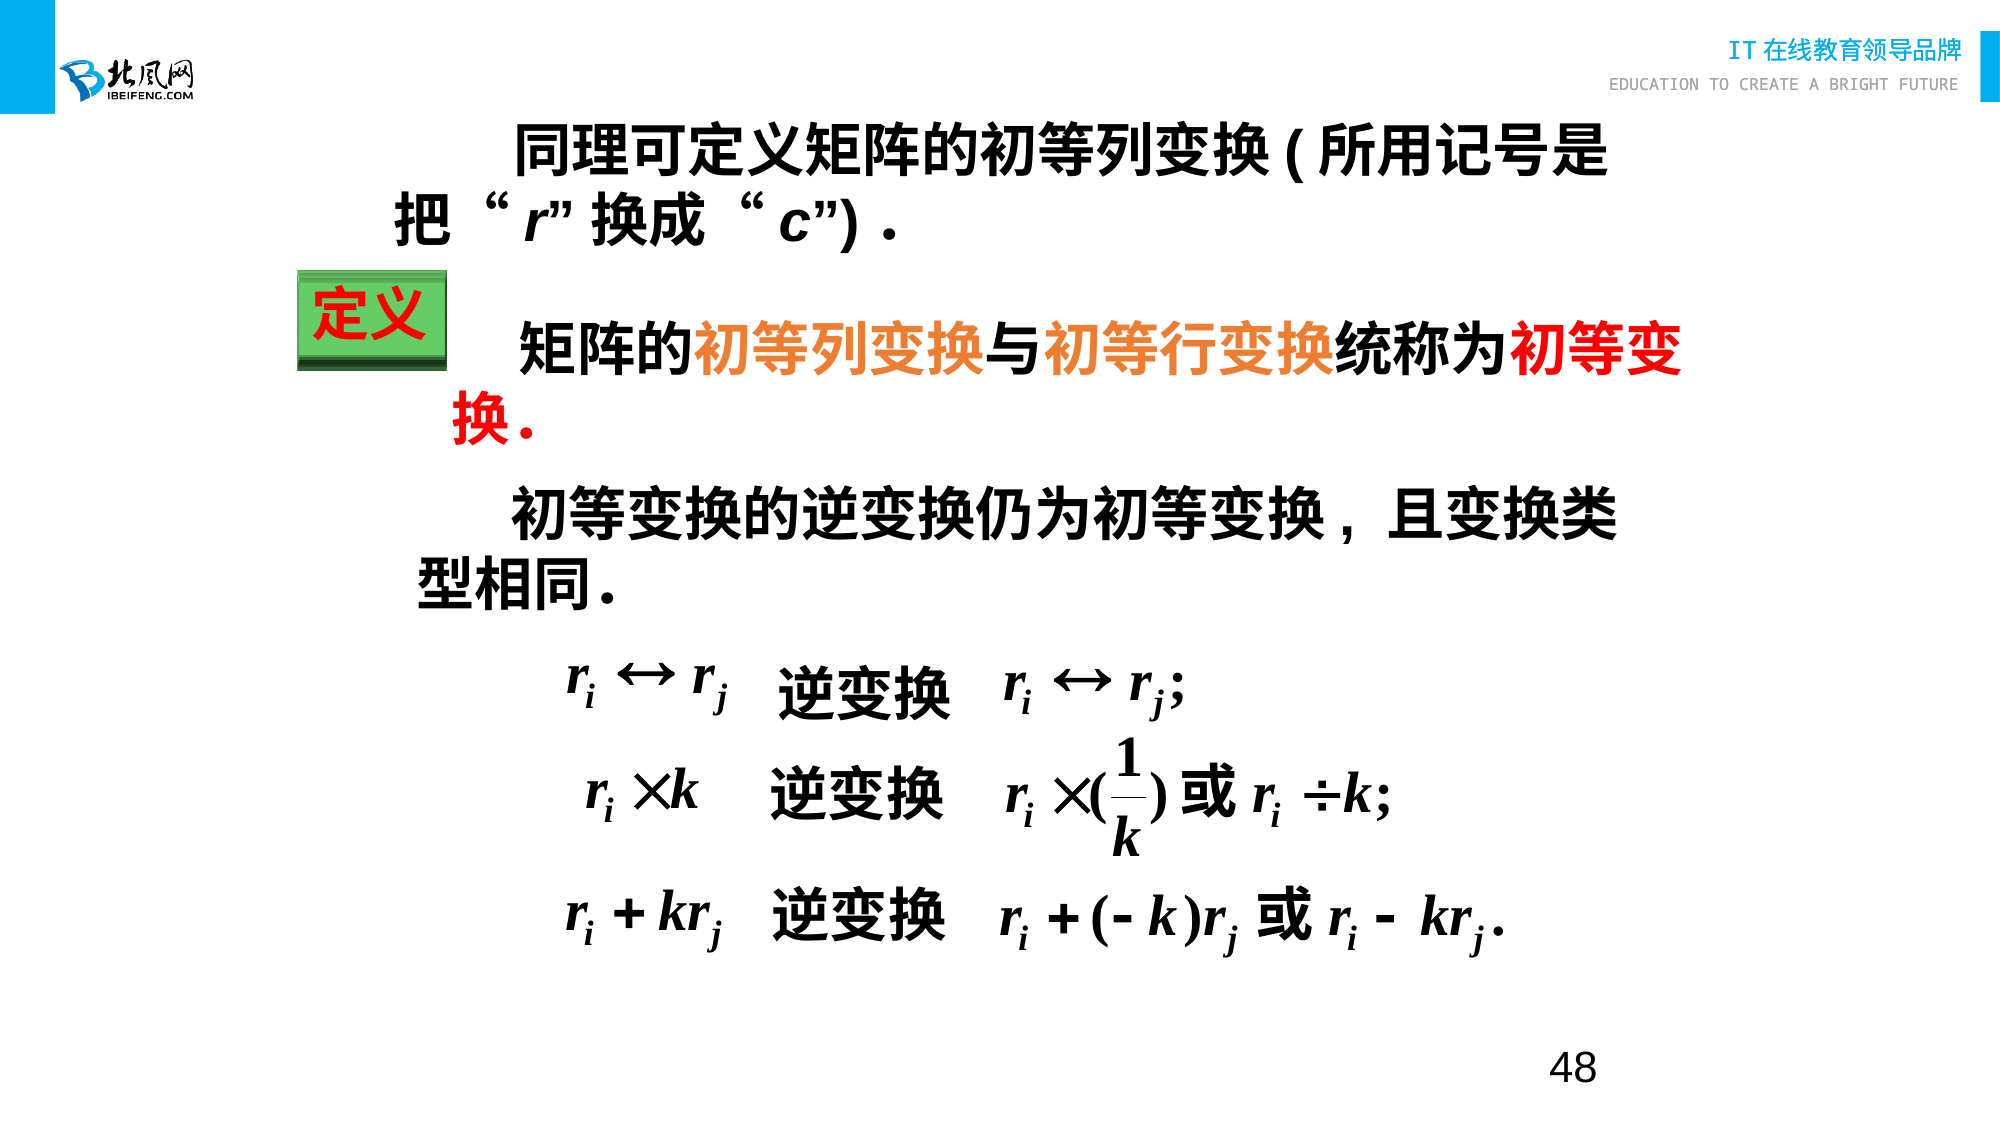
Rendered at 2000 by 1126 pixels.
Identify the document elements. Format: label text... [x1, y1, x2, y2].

text_box 逆变换 [757, 871, 1070, 956]
text_box 逆变换 [762, 650, 1001, 735]
text_box 初等变换的逆变换仍为初等变换, 且变换类型相同． [401, 469, 1663, 625]
text_box [1534, 1031, 1763, 1099]
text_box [1001, 725, 1394, 863]
text_box 逆变换 [755, 750, 1001, 835]
picture [56, 54, 198, 103]
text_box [996, 883, 1508, 963]
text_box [562, 880, 727, 958]
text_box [582, 758, 708, 830]
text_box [563, 643, 733, 721]
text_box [999, 650, 1188, 728]
text_box 矩阵的初等列变换与初等行变换统称为初等变换． [437, 304, 1700, 460]
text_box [296, 269, 472, 371]
text_box 同理可定义矩阵的初等列变换(所用记号是把“r”换成“c”)． [378, 105, 1629, 261]
